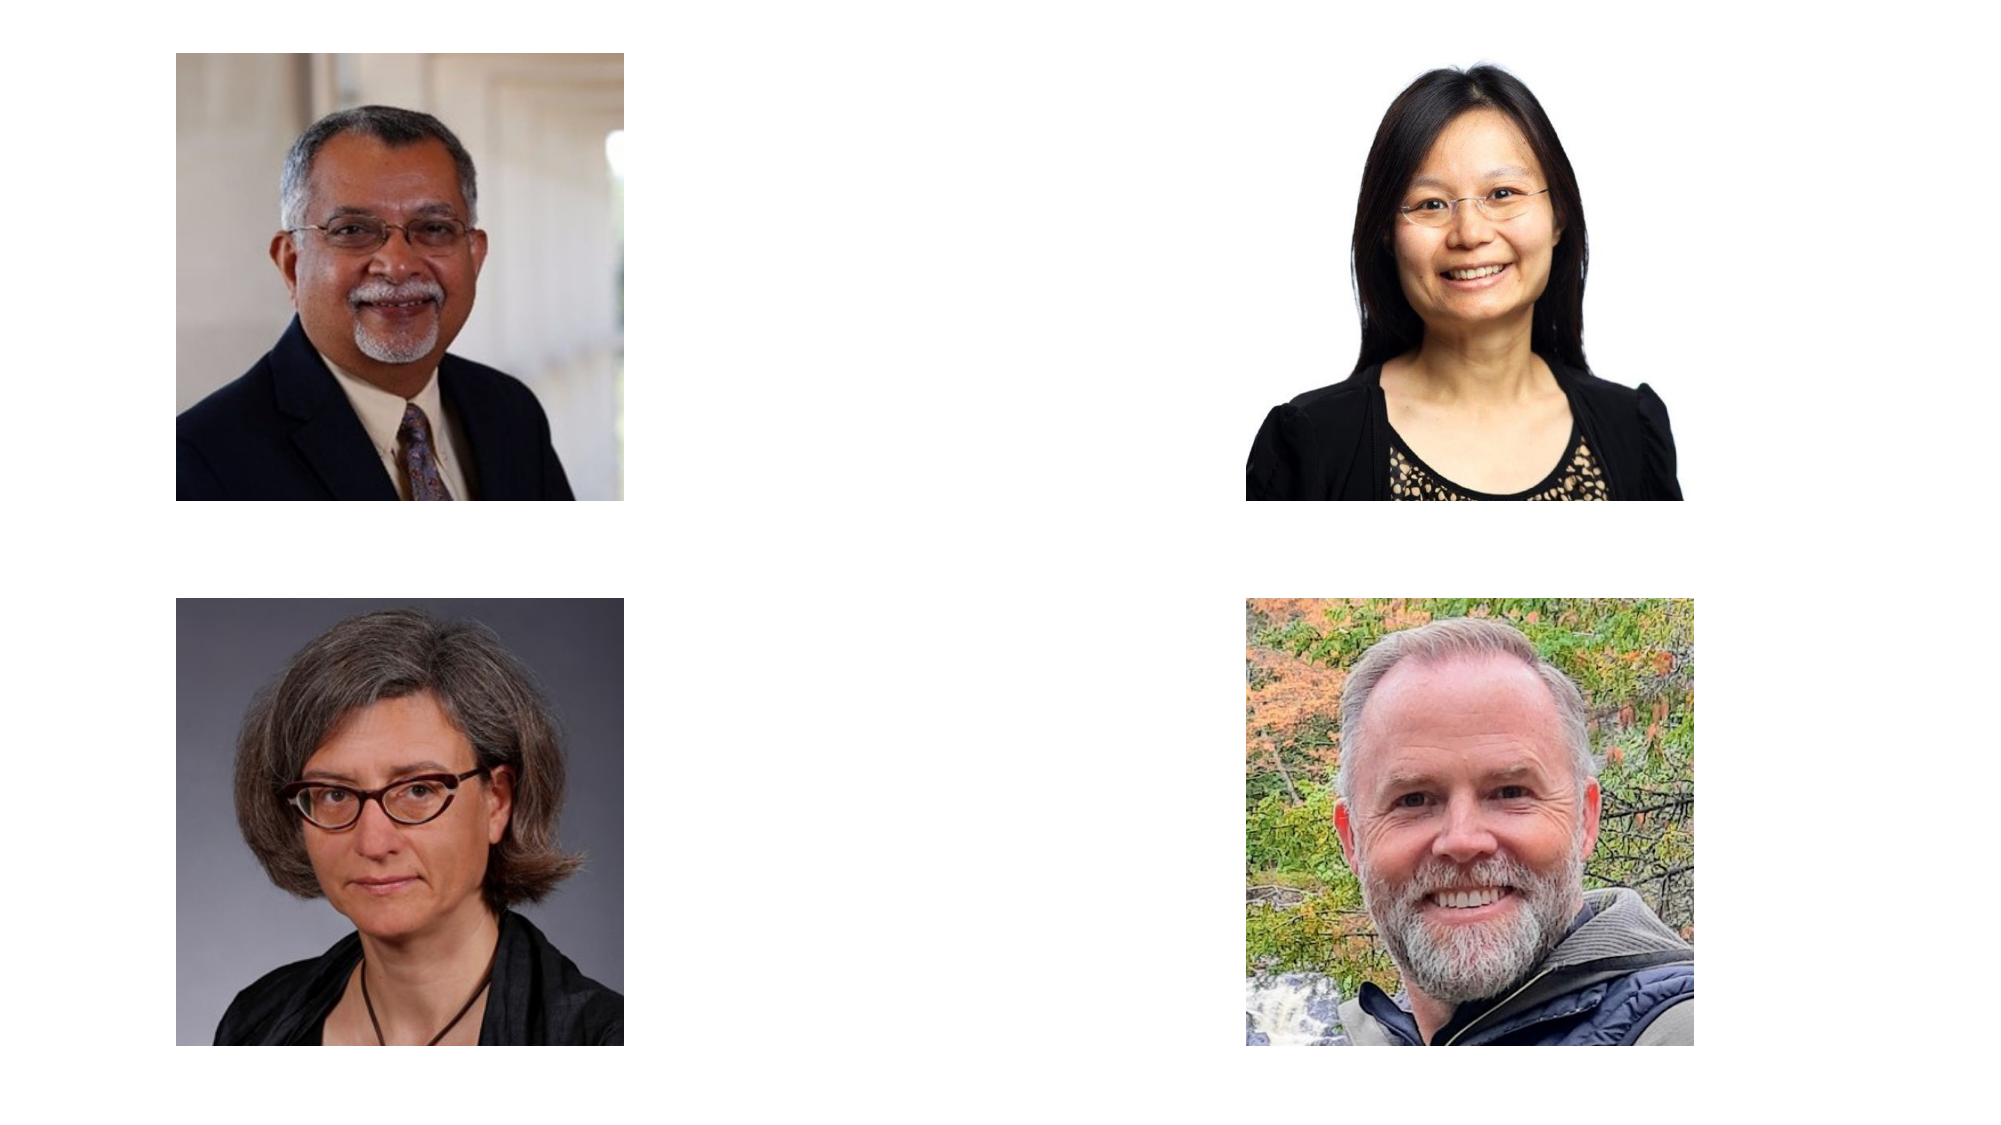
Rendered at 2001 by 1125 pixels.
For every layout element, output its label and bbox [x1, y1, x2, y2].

text_box [1244, 596, 1696, 1048]
text_box [174, 596, 626, 1048]
text_box [1244, 51, 1696, 503]
text_box [174, 51, 626, 503]
